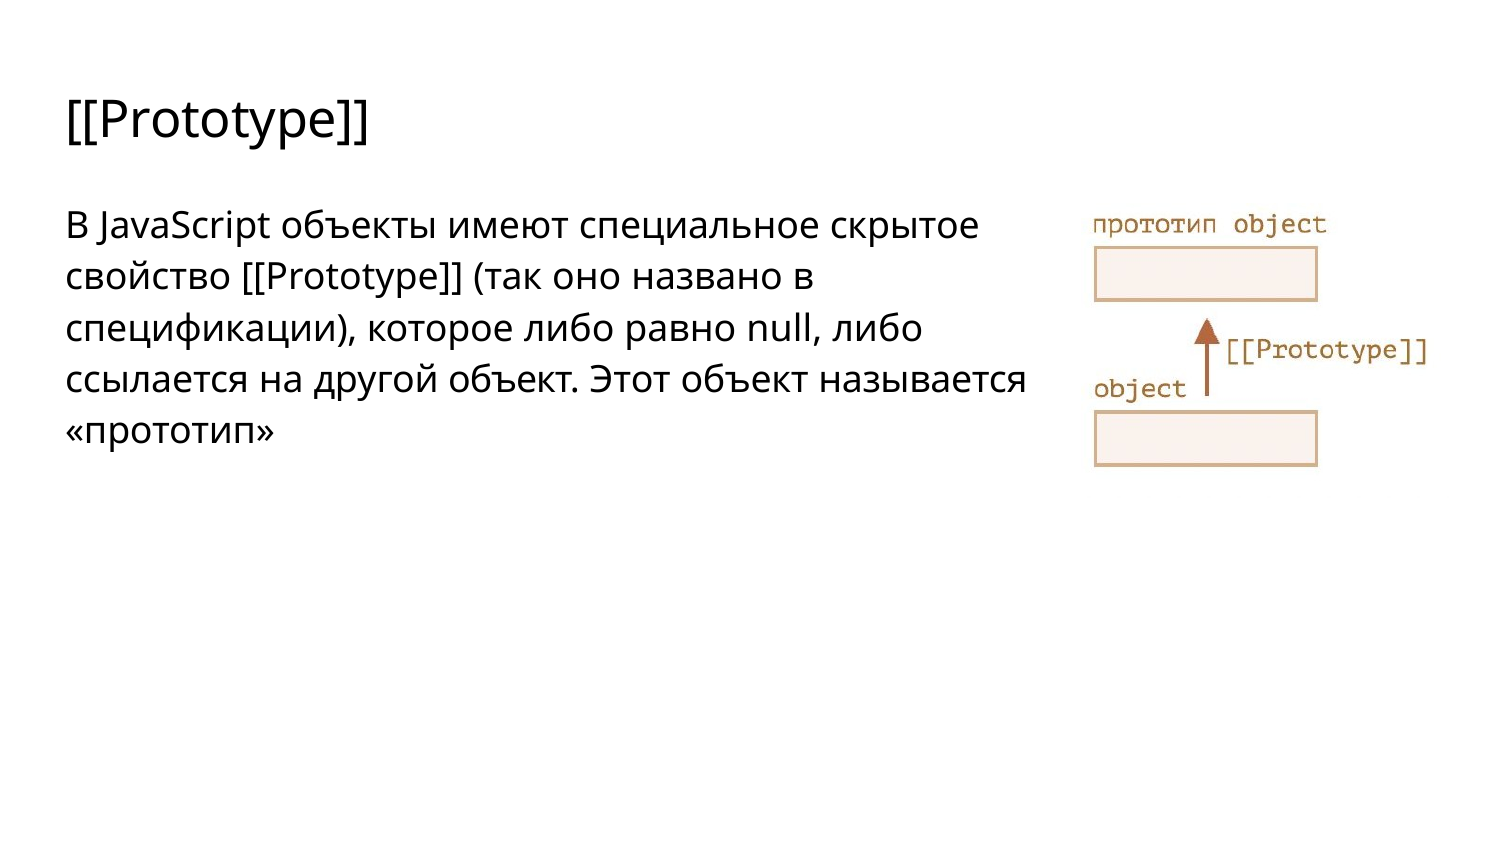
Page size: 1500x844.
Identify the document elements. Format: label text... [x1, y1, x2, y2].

text_box В JavaScript объекты имеют специальное скрытое свойство [[Prototype]] (так оно названо в спецификации), которое либо равно null, либо ссылается на другой объект. Этот объект называется «прототип» [63, 192, 1056, 452]
picture [1081, 202, 1450, 498]
title [[Prototype]] [63, 82, 1272, 227]
